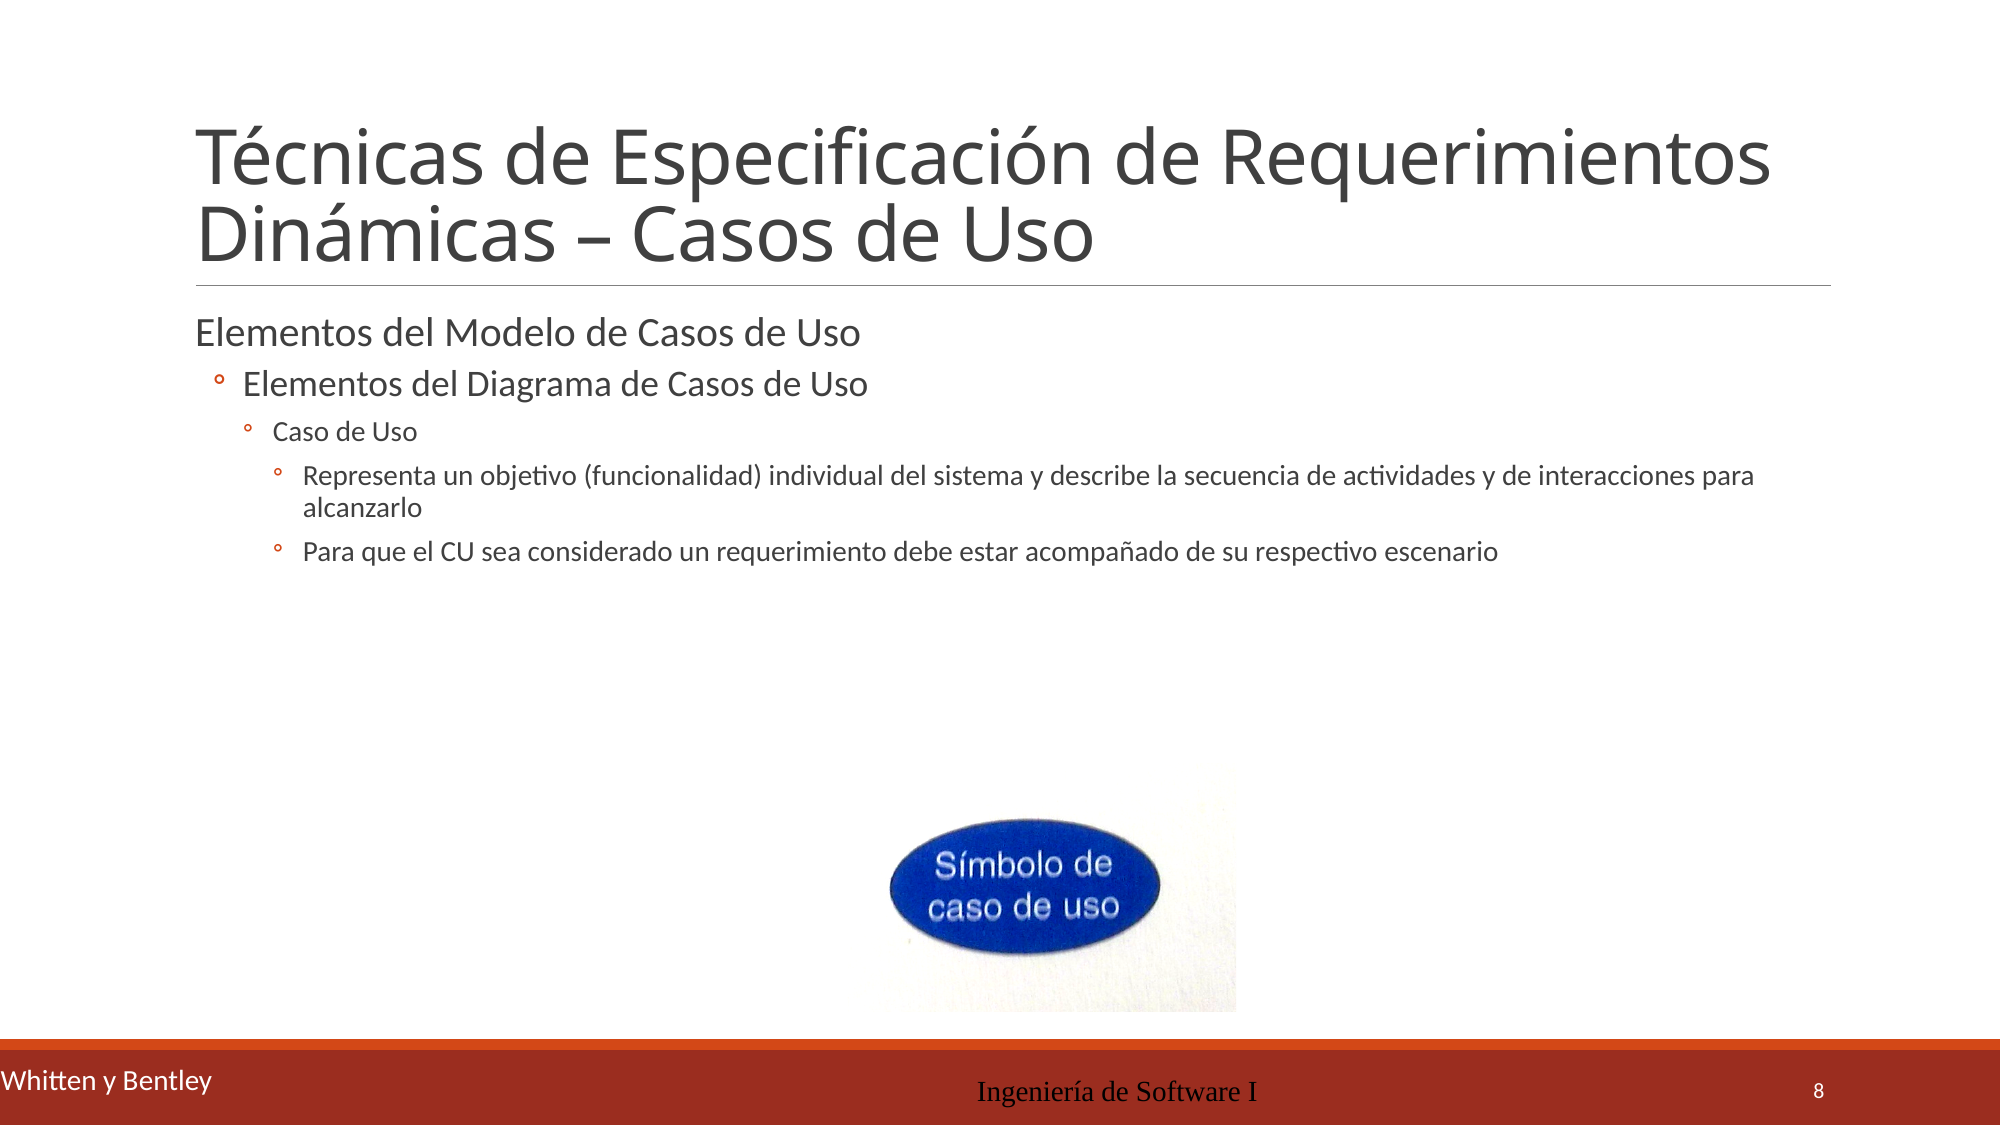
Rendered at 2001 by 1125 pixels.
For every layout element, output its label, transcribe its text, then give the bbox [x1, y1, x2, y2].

list Elementos del Modelo de Casos de Uso Elementos del Diagrama de Casos de Uso Caso de Uso Representa un objetivo (funcionalidad) individual del sistema y describe la secuencia de actividades y de interacciones para alcanzarlo Para que el CU sea considerado un requerimiento debe estar acompañado de su respectivo escenario [179, 302, 1830, 963]
list Whitten y Bentley [0, 1058, 689, 1117]
slide_number 8 [1624, 1059, 1840, 1120]
title Técnicas de Especificación de Requerimientos Dinámicas – Casos de Uso [180, 47, 1830, 285]
picture [845, 762, 1237, 1012]
footer Ingeniería de Software I [695, 1059, 1547, 1120]
